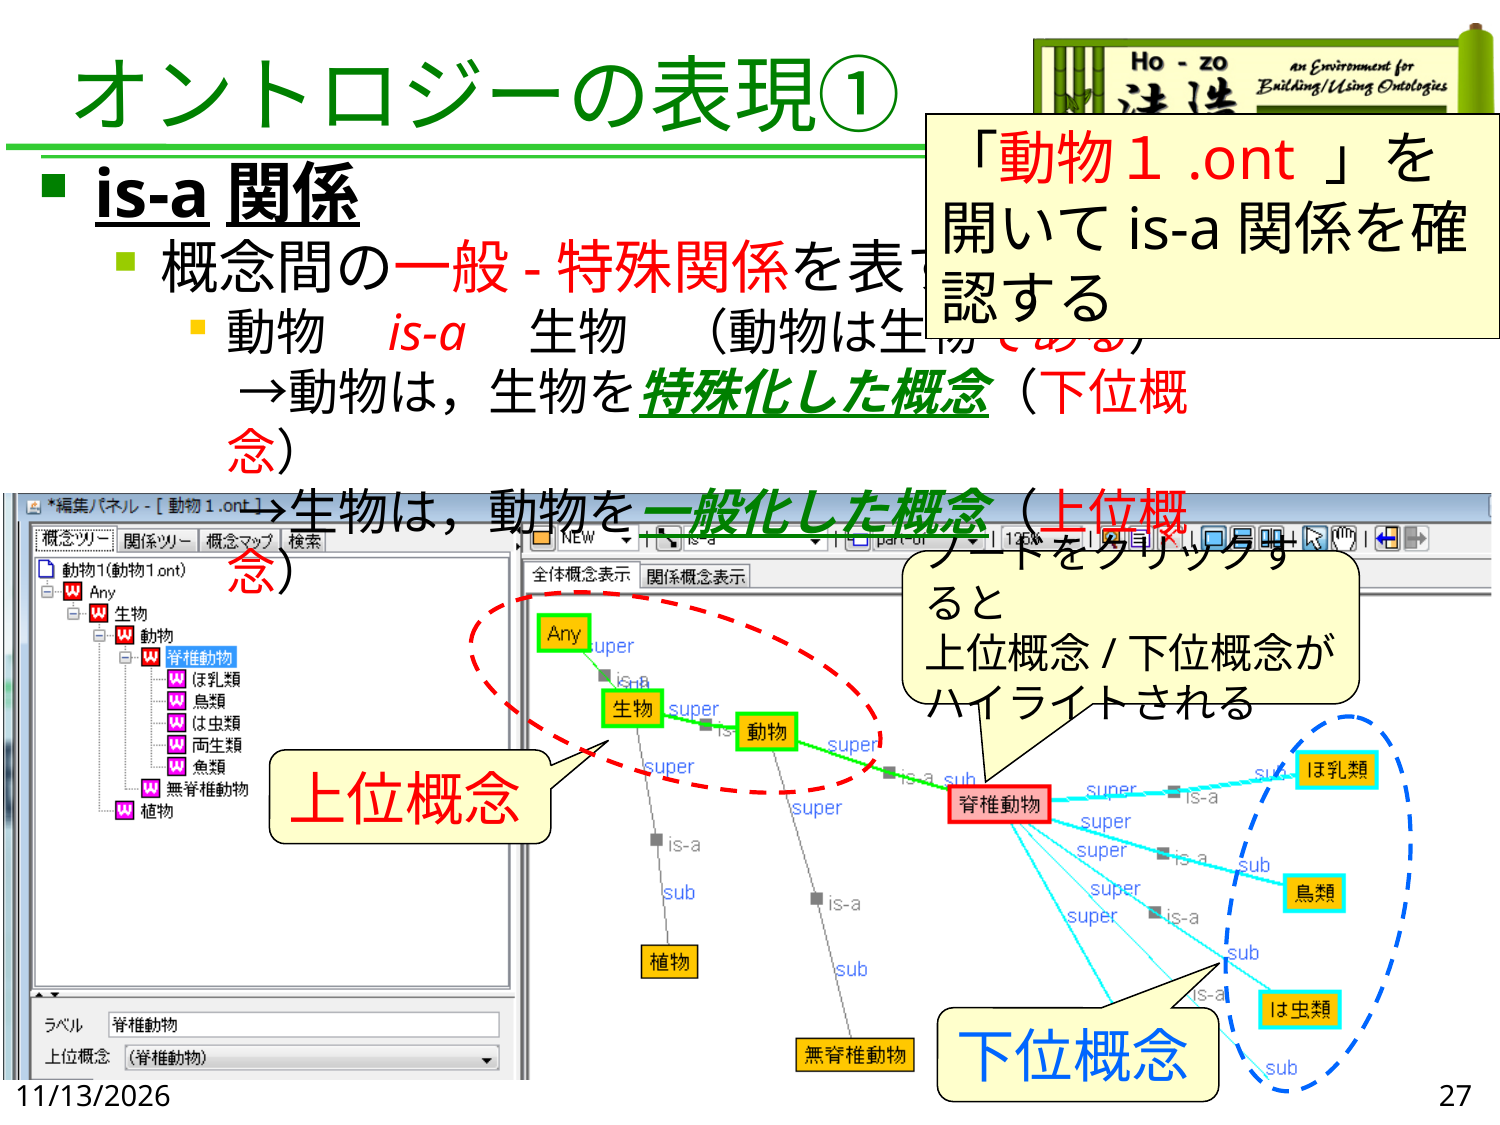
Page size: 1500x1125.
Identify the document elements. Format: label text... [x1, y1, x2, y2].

picture [1034, 23, 1495, 114]
text_box 「動物１.ont 」を開いてis-a関係を確認する [925, 114, 1500, 339]
list is-a関係 概念間の一般-特殊関係を表す 動物 is-a 生物 （動物は生物である） →動物は，生物を特殊化した概念（下位概念） →生物は，動物を一般化した概念（上位概念） [23, 142, 1299, 469]
picture [2, 492, 1492, 1080]
text_box [1269, 1087, 1312, 1094]
title オントロジーの表現① [53, 23, 1034, 142]
slide_number 27 [1174, 1087, 1488, 1125]
text_box 下位概念 [937, 1087, 1219, 1102]
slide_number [0, 1085, 313, 1125]
